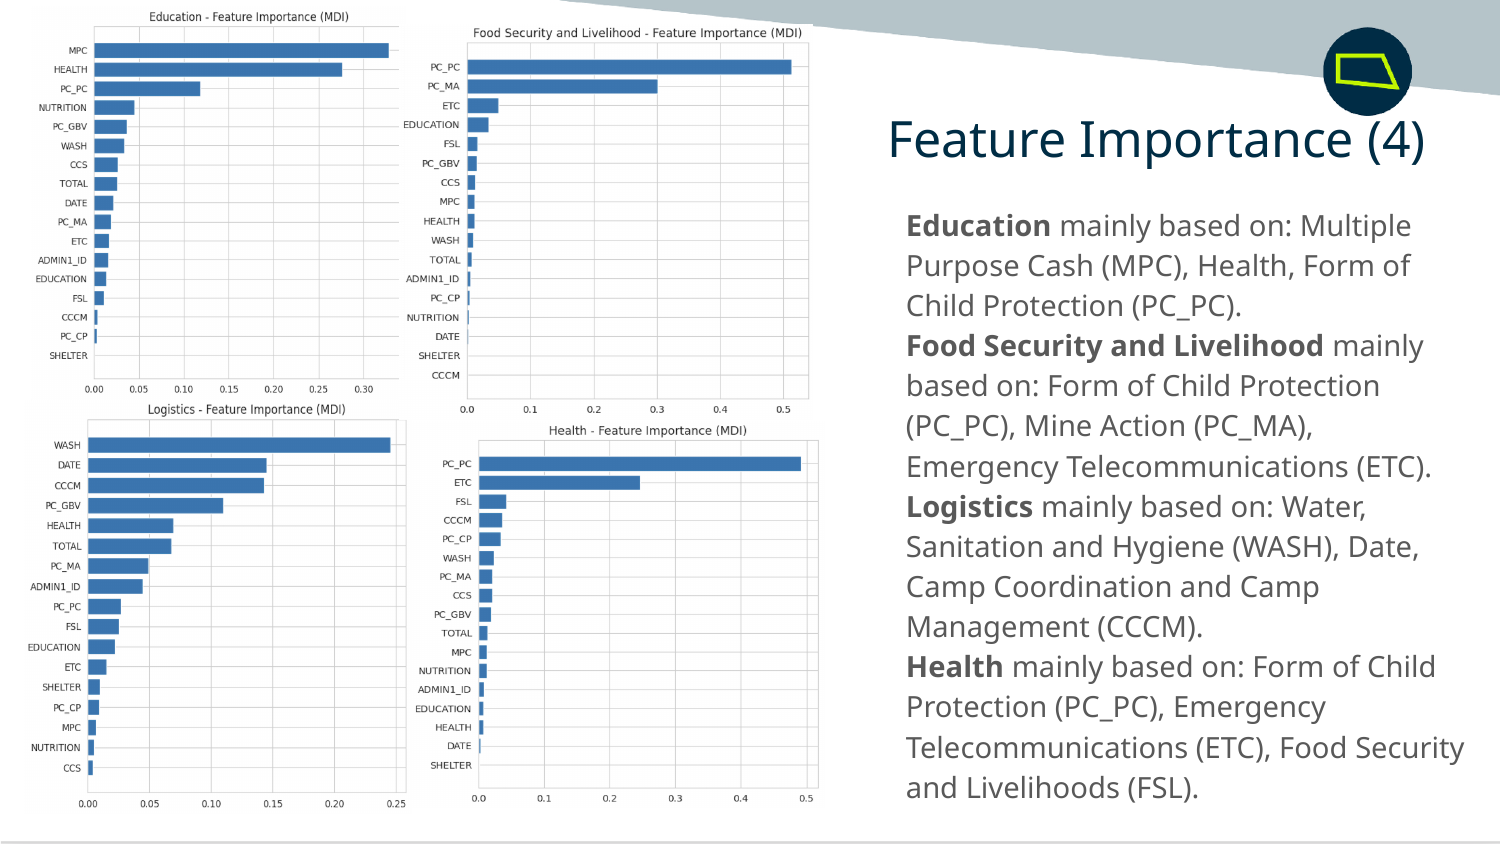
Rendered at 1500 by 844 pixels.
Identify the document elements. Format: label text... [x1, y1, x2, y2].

picture [0, 0, 1500, 844]
text_box Education mainly based on: Multiple Purpose Cash (MPC), Health, Form of Child Protection (PC_PC). Food Security and Livelihood mainly based on: Form of Child Protection (PC_PC), Mine Action (PC_MA), Emergency Telecommunications (ETC). Logistics mainly based on: Water, Sanitation and Hygiene (WASH), Date, Camp Coordination and Camp Management (CCCM). Health mainly based on: Form of Child Protection (PC_PC), Emergency Telecommunications (ETC), Food Security and Livelihoods (FSL). [890, 186, 1484, 805]
text_box Feature Importance (4) [872, 92, 1484, 187]
